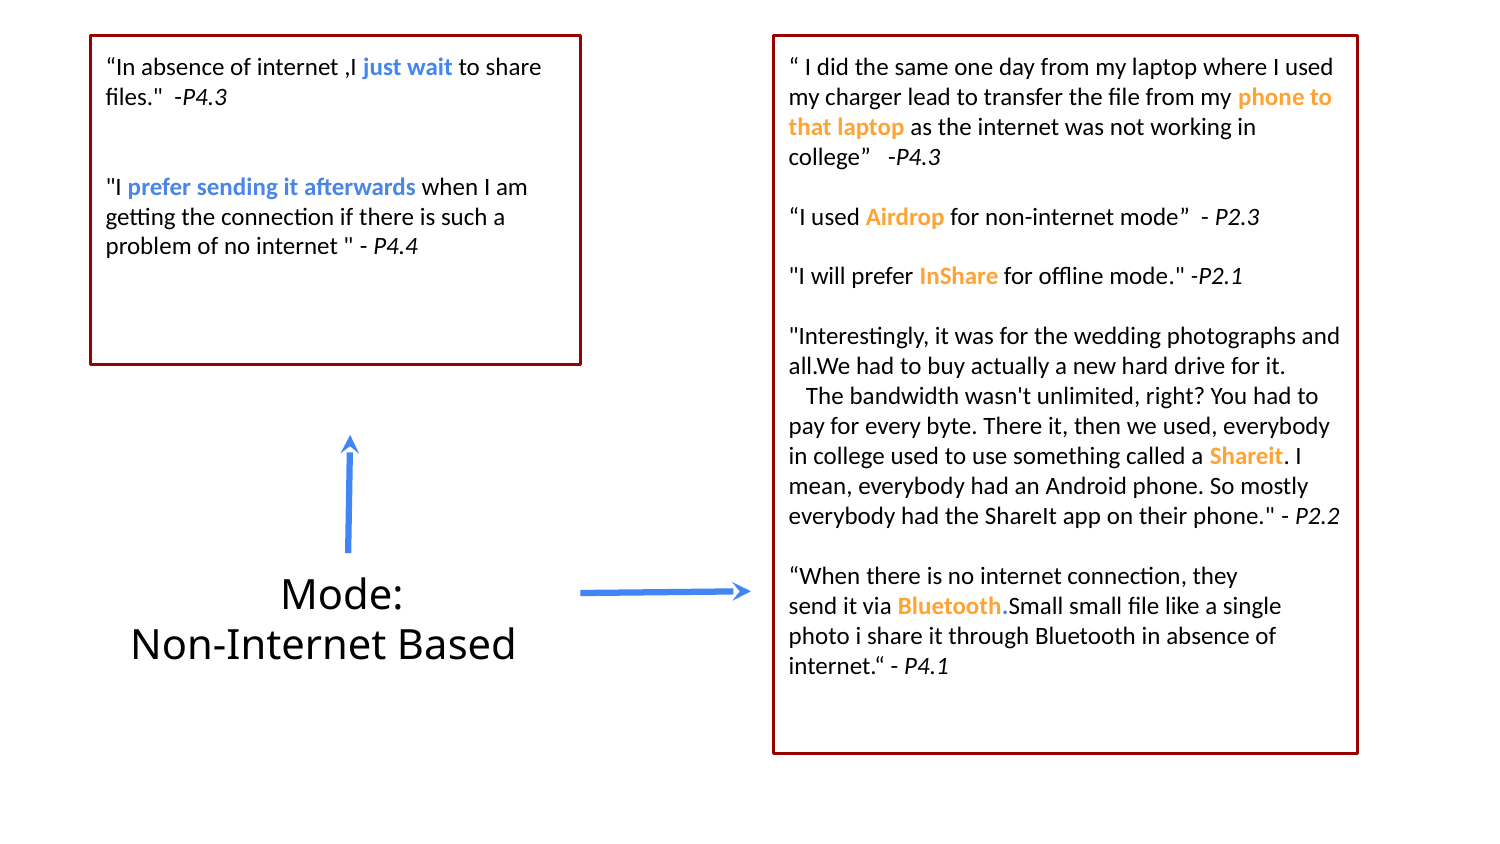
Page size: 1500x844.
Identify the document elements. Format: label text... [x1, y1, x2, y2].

text_box Mode: Non-Internet Based [115, 552, 581, 683]
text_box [580, 590, 752, 594]
text_box “In absence of internet ,I just wait to share files." -P4.3 "I prefer sending it afterwards when I am getting the connection if there is such a problem of no internet " - P4.4 [90, 35, 581, 365]
text_box “ I did the same one day from my laptop where I used my charger lead to transfer the file from my phone to that laptop as the internet was not working in college” -P4.3 “I used Airdrop for non-internet mode” - P2.3 "I will prefer InShare for offline mode." -P2.1 "Interestingly, it was for the wedding photographs and all.We had to buy actually a new hard drive for it. The bandwidth wasn't unlimited, right? You had to pay for every byte. There it, then we used, everybody in college used to use something called a Shareit. I mean, everybody had an Android phone. So mostly everybody had the ShareIt app on their phone." - P2.2 “When there is no internet connection, they send it via Bluetooth.Small small file like a single photo i share it through Bluetooth in absence of internet.“ - P4.1 [773, 35, 1358, 754]
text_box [347, 434, 351, 554]
